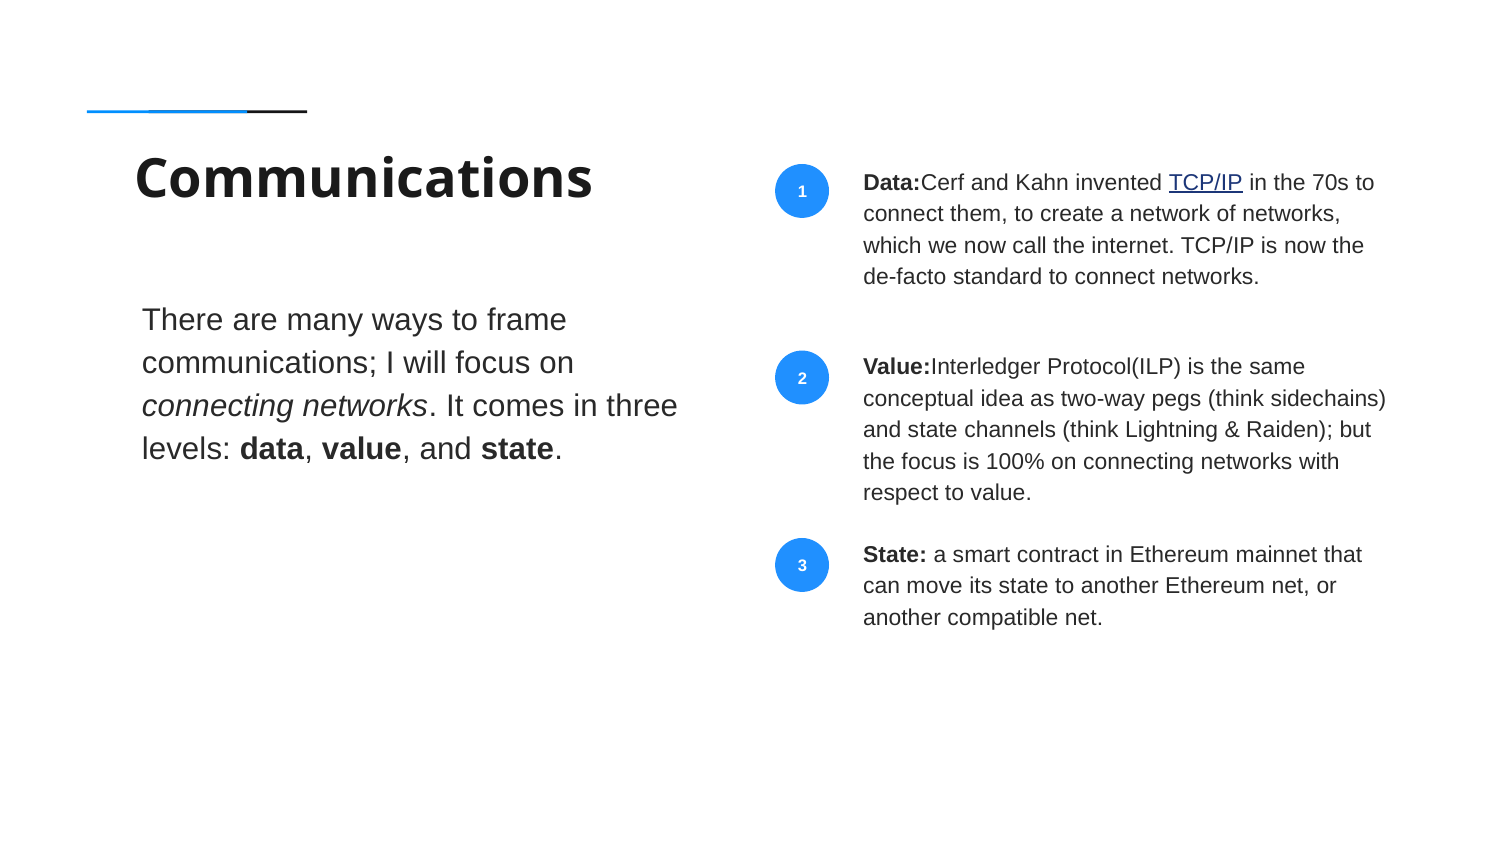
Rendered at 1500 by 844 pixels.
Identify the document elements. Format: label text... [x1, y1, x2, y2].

text_box 1 [775, 163, 830, 218]
text_box Data:Cerf and Kahn invented TCP/IP in the 70s to connect them, to create a network of networks, which we now call the internet. TCP/IP is now the de-facto standard to connect networks. [848, 148, 1414, 321]
text_box Value:Interledger Protocol(ILP) is the same conceptual idea as two-way pegs (think sidechains) and state channels (think Lightning & Raiden); but the focus is 100% on connecting networks with respect to value. [848, 332, 1420, 506]
text_box 3 [775, 537, 830, 592]
text_box Communications [119, 128, 725, 217]
text_box 2 [775, 350, 830, 405]
text_box There are many ways to frame communications; I will focus on connecting networks. It comes in three levels: data, value, and state. [126, 278, 732, 481]
text_box State: a smart contract in Ethereum mainnet that can move its state to another Ethereum net, or another compatible net. [848, 520, 1408, 693]
